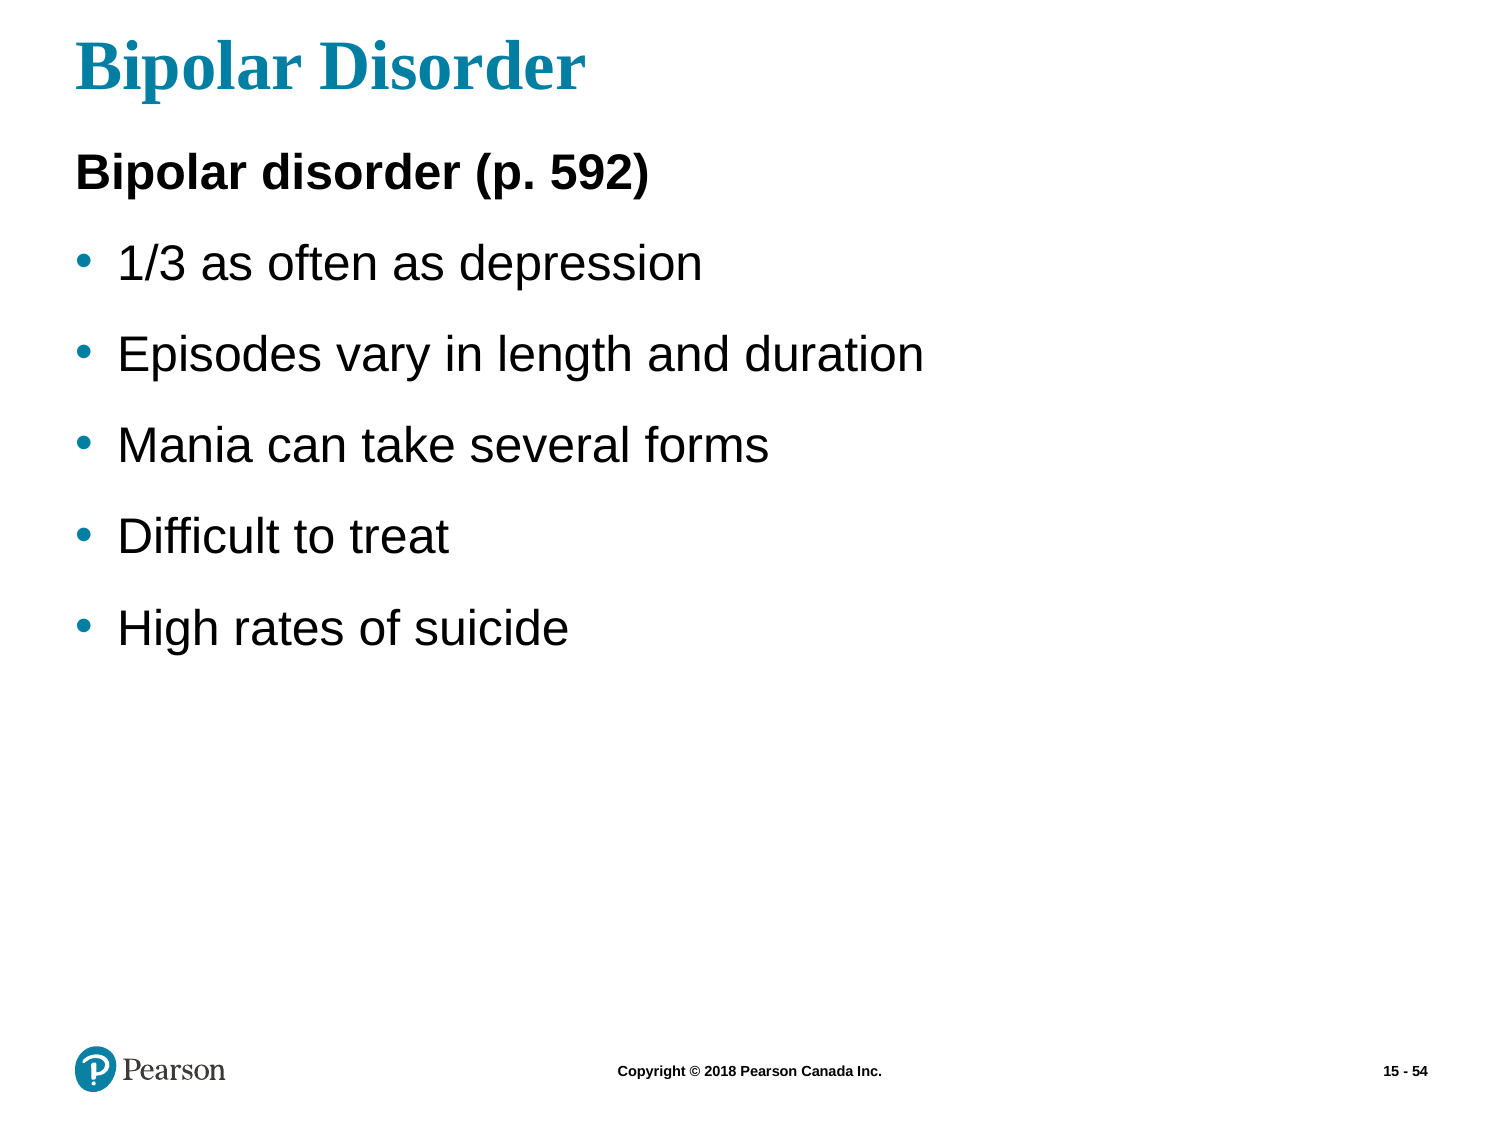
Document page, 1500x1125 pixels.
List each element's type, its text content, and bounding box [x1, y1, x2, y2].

list Bipolar disorder (p. 592) 1/3 as often as depression Episodes vary in length and duration Mania can take several forms Difficult to treat High rates of suicide [75, 139, 1425, 661]
title Bipolar Disorder [75, 9, 1425, 113]
